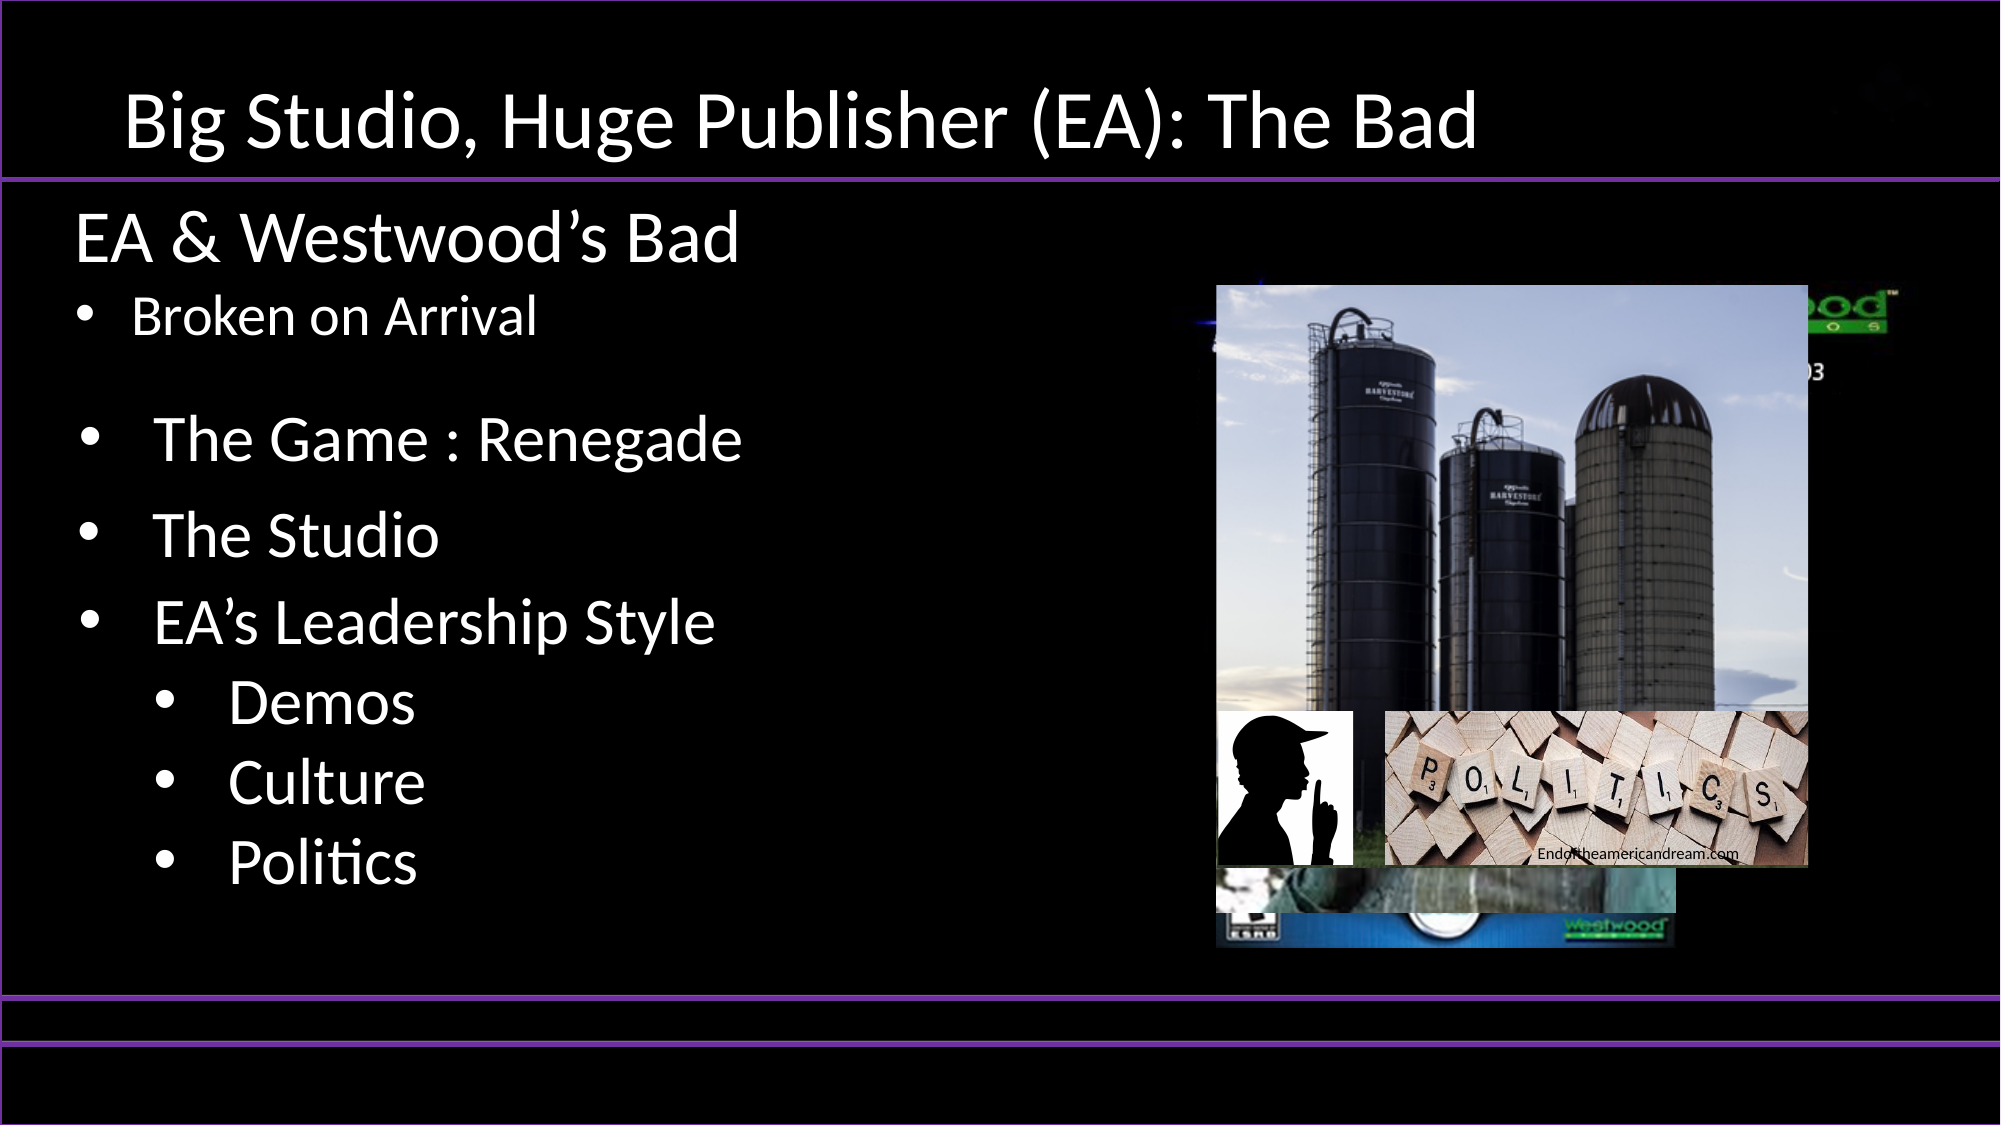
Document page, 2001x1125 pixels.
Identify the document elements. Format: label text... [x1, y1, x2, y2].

text_box EA & Westwood’s Bad Broken on Arrival [59, 180, 1168, 415]
text_box EA’s Leadership Style Demos Culture Politics [63, 570, 732, 906]
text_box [1216, 284, 1809, 871]
text_box Big Studio, Huge Publisher (EA): The Bad [108, 58, 1497, 173]
text_box The Game : Renegade [63, 387, 760, 483]
text_box The Studio [62, 483, 457, 579]
picture [0, 0, 2001, 1125]
